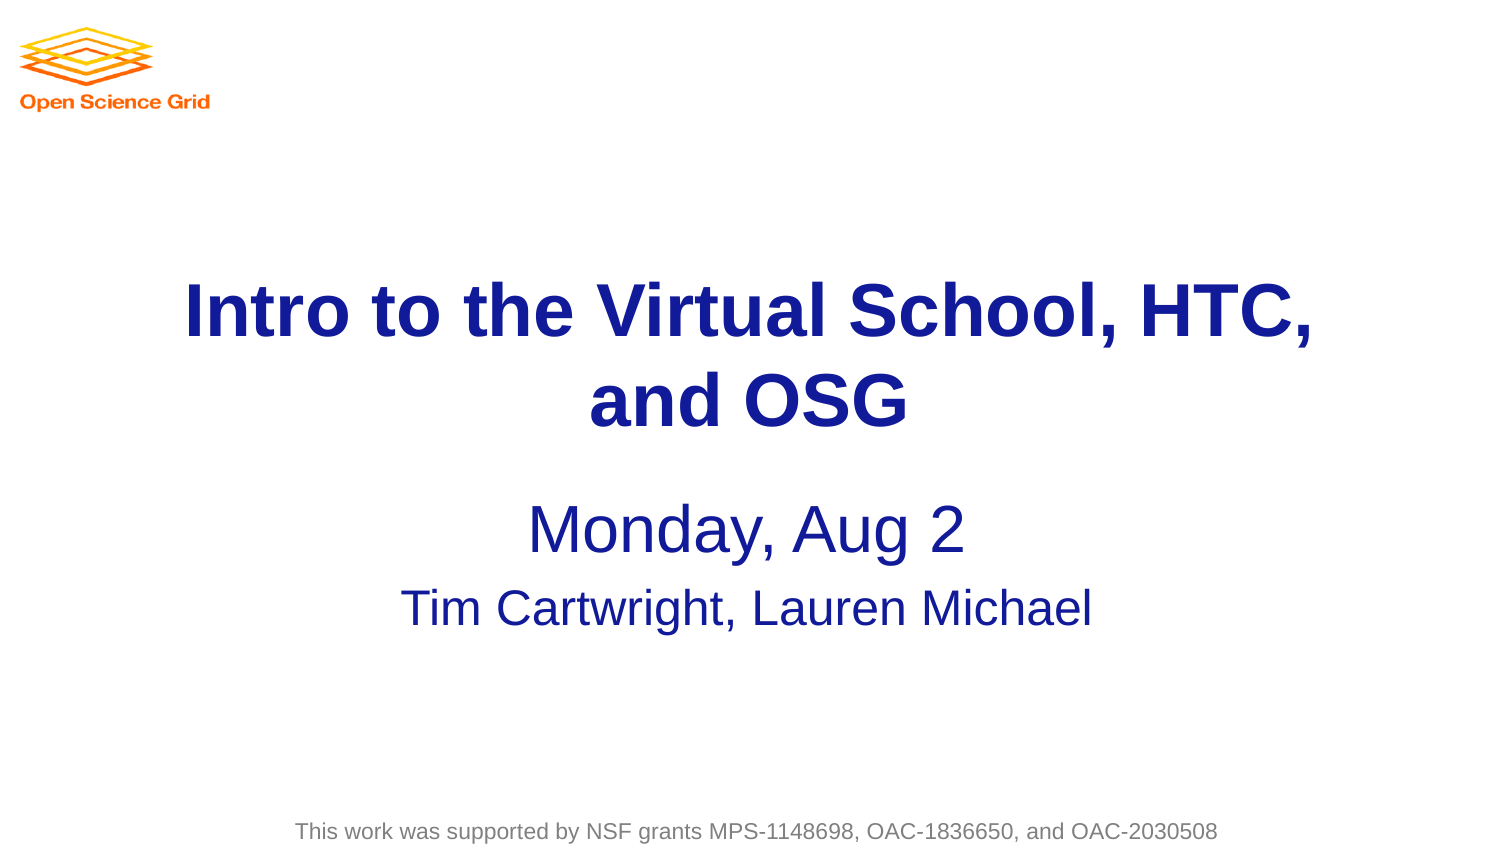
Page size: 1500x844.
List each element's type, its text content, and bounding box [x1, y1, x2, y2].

text_box This work was supported by NSF grants MPS-1148698, OAC-1836650, and OAC-2030508 [280, 809, 1234, 844]
title Intro to the Virtual School, HTC, and OSG [112, 281, 1388, 422]
subtitle Monday, Aug 2 Tim Cartwright, Lauren Michael [106, 478, 1388, 694]
picture [0, 10, 229, 125]
